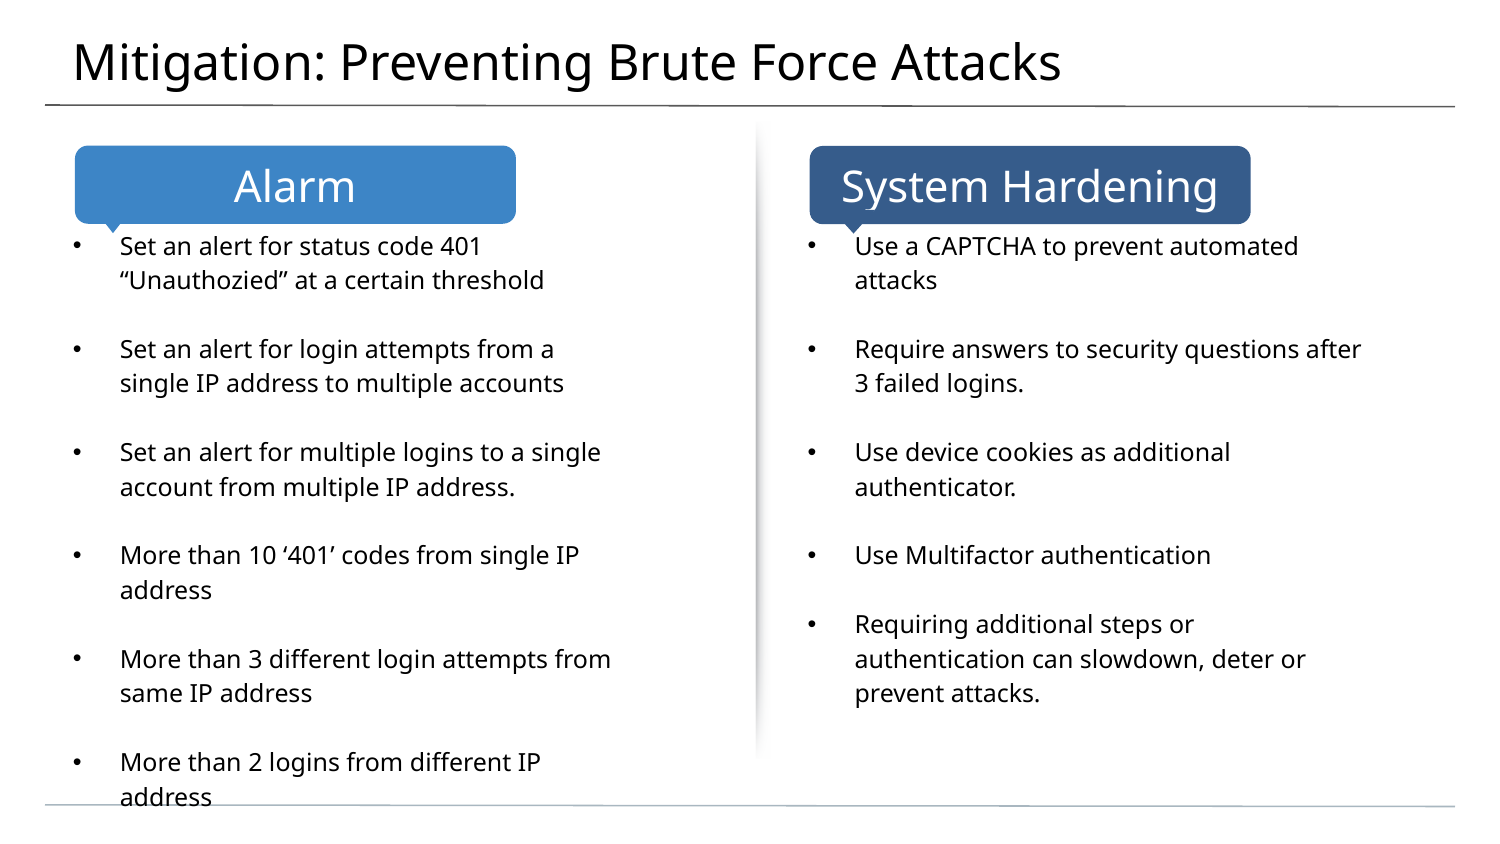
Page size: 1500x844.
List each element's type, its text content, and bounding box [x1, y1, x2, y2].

subtitle Set an alert for status code 401 “Unauthozied” at a certain threshold Set an alert for login attempts from a single IP address to multiple accounts Set an alert for multiple logins to a single account from multiple IP address. More than 10 ‘401’ codes from single IP address More than 3 different login attempts from same IP address More than 2 logins from different IP address [0, 225, 704, 805]
picture [703, 107, 839, 782]
subtitle Use a CAPTCHA to prevent automated attacks Require answers to security questions after 3 failed logins. Use device cookies as additional authenticator. Use Multifactor authentication Requiring additional steps or authentication can slowdown, deter or prevent attacks. [732, 225, 1438, 805]
title Mitigation: Preventing Brute Force Attacks [0, 0, 1500, 88]
